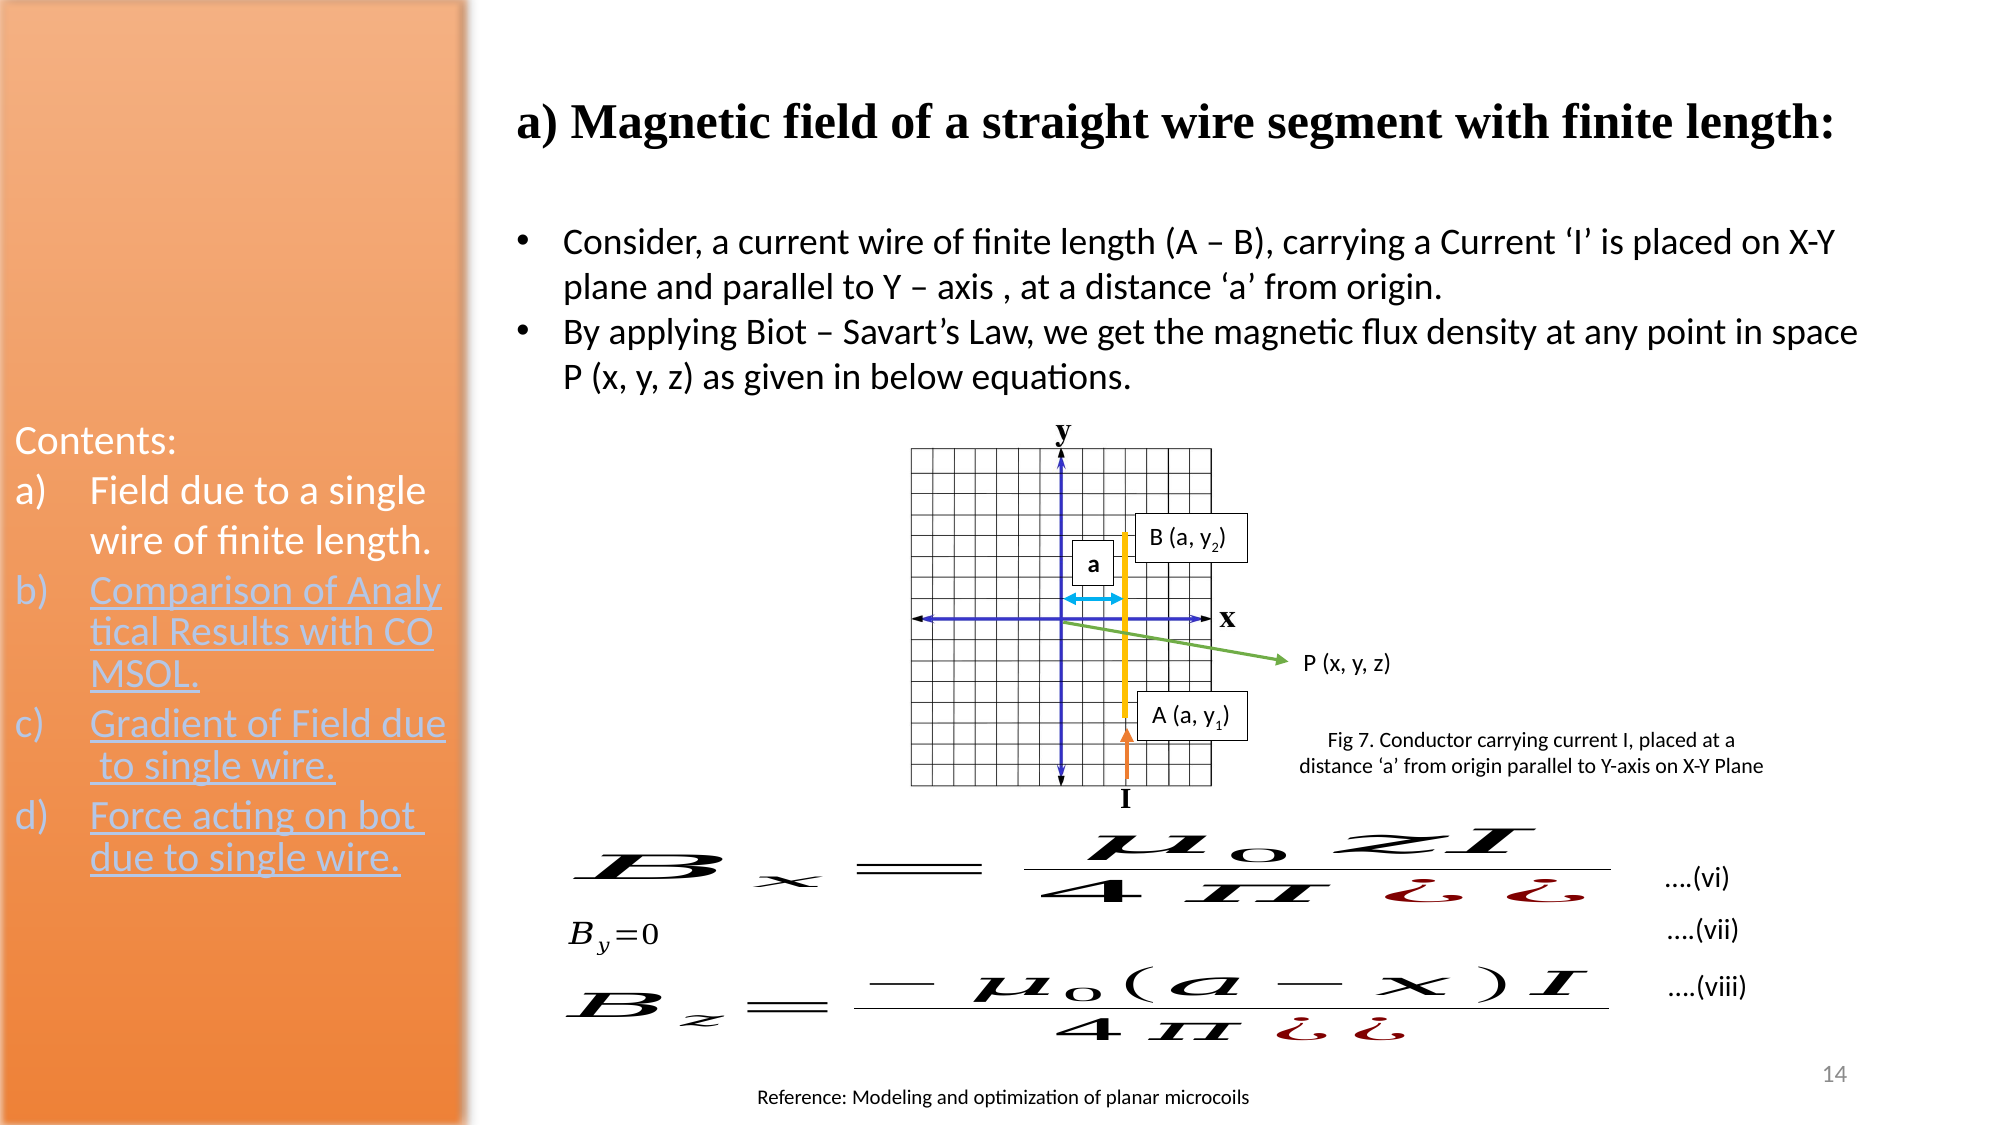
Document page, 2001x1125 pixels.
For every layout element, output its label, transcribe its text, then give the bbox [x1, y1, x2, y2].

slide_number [137, 1042, 588, 1103]
text_box Consider, a current wire of finite length (A – B), carrying a Current ‘I’ is placed on X-Y plane and parallel to Y – axis , at a distance ‘a’ from origin. By applying Biot – Savart’s Law, we get the magnetic flux density at any point in space P (x, y, z) as given in below equations. [501, 209, 1883, 405]
text_box Reference: Modeling and optimization of planar microcoils [742, 1075, 1270, 1116]
slide_number 14 [1412, 1042, 1863, 1103]
text_box Contents: Field due to a single wire of finite length. Comparison of Analytical Results with COMSOL. Gradient of Field due to single wire. Force acting on bot due to single wire. [7, 6, 457, 1121]
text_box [898, 406, 1783, 842]
text_box a) Magnetic field of a straight wire segment with finite length: [501, 11, 2000, 233]
text_box ….(vii) [1652, 903, 1755, 953]
text_box ….(viii) [1653, 959, 1763, 1010]
text_box ….(vi) [1650, 850, 1746, 901]
